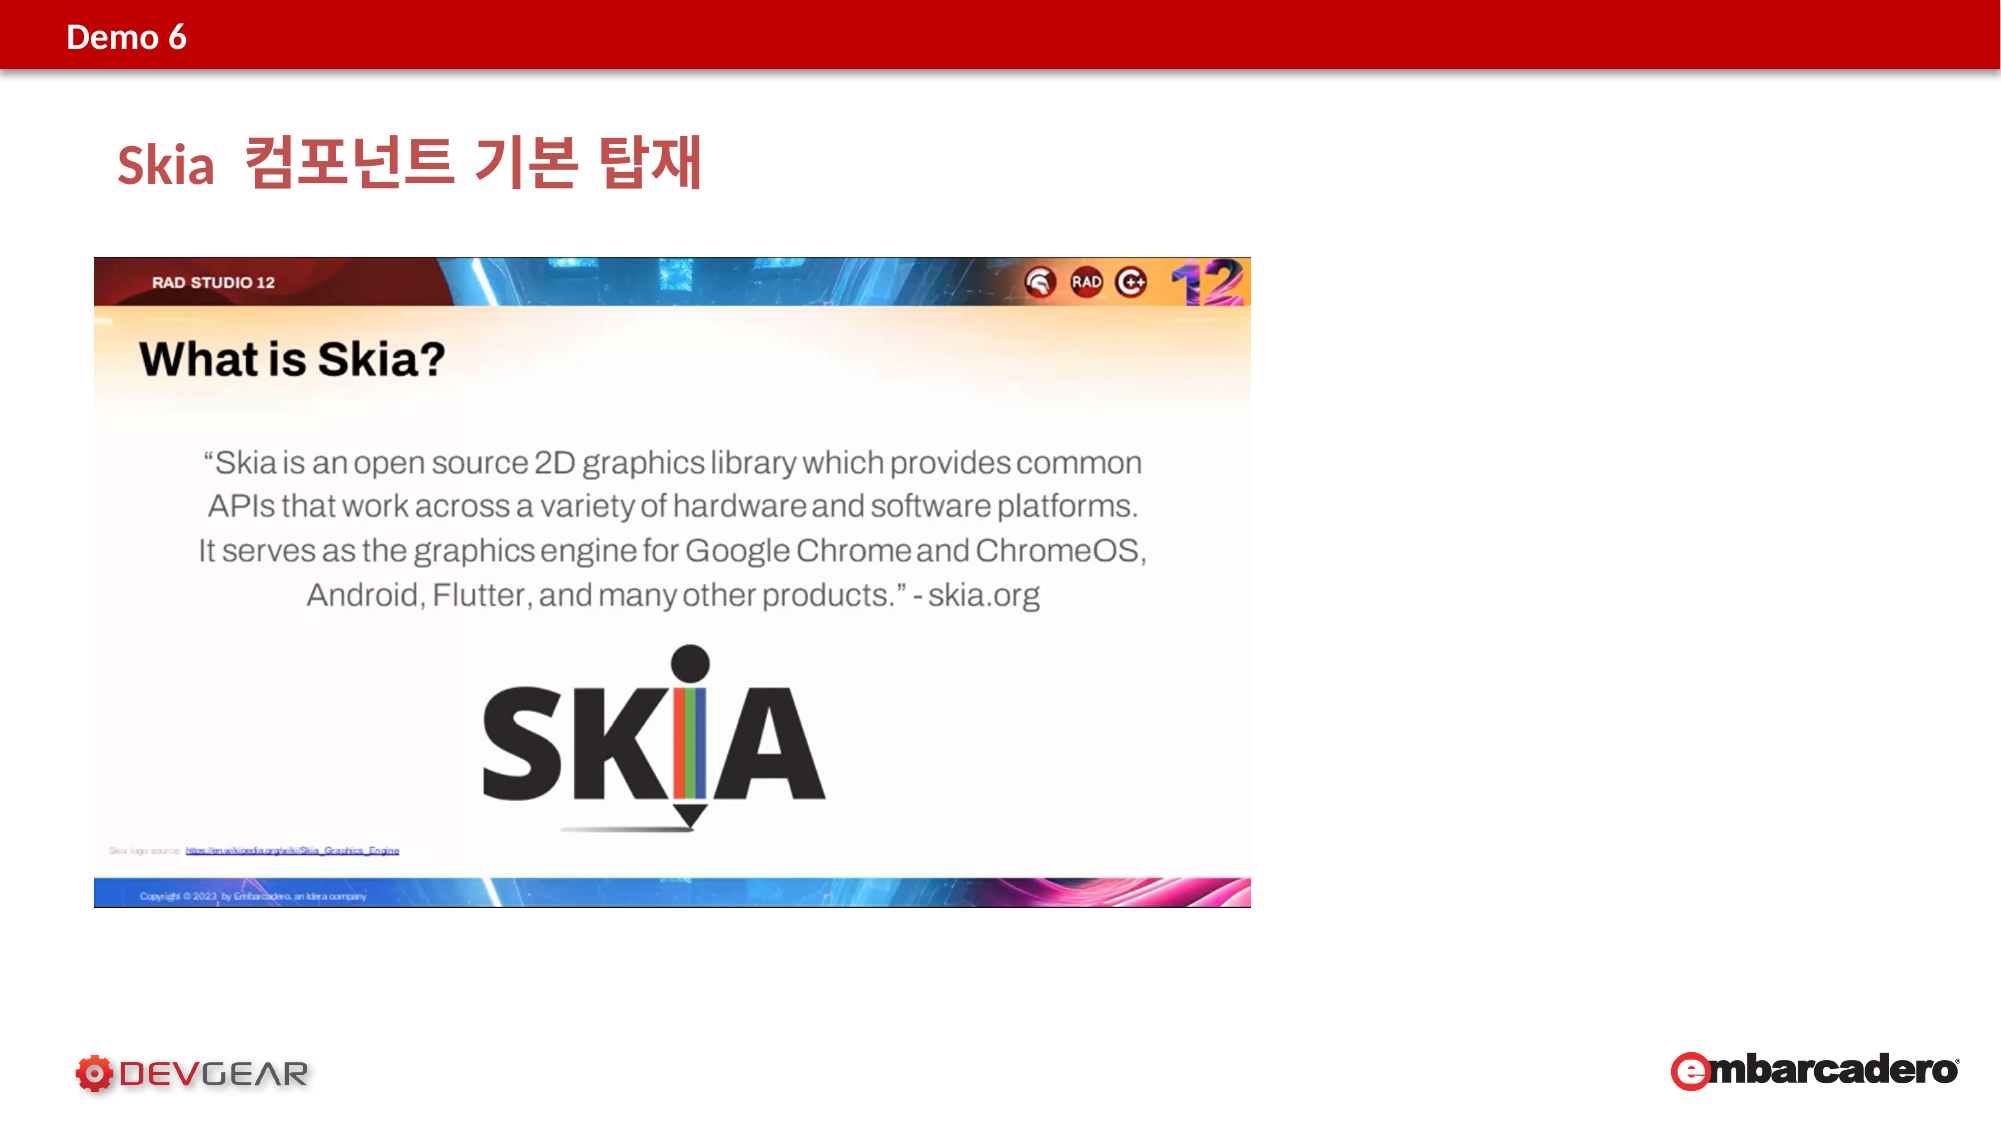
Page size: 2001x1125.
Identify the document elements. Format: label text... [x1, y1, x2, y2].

picture [65, 1054, 319, 1093]
picture [94, 256, 1251, 909]
picture [1671, 1052, 1960, 1091]
text_box Skia 컴포넌트 기본 탑재 [103, 118, 720, 204]
text_box Demo 6 [51, 4, 225, 65]
